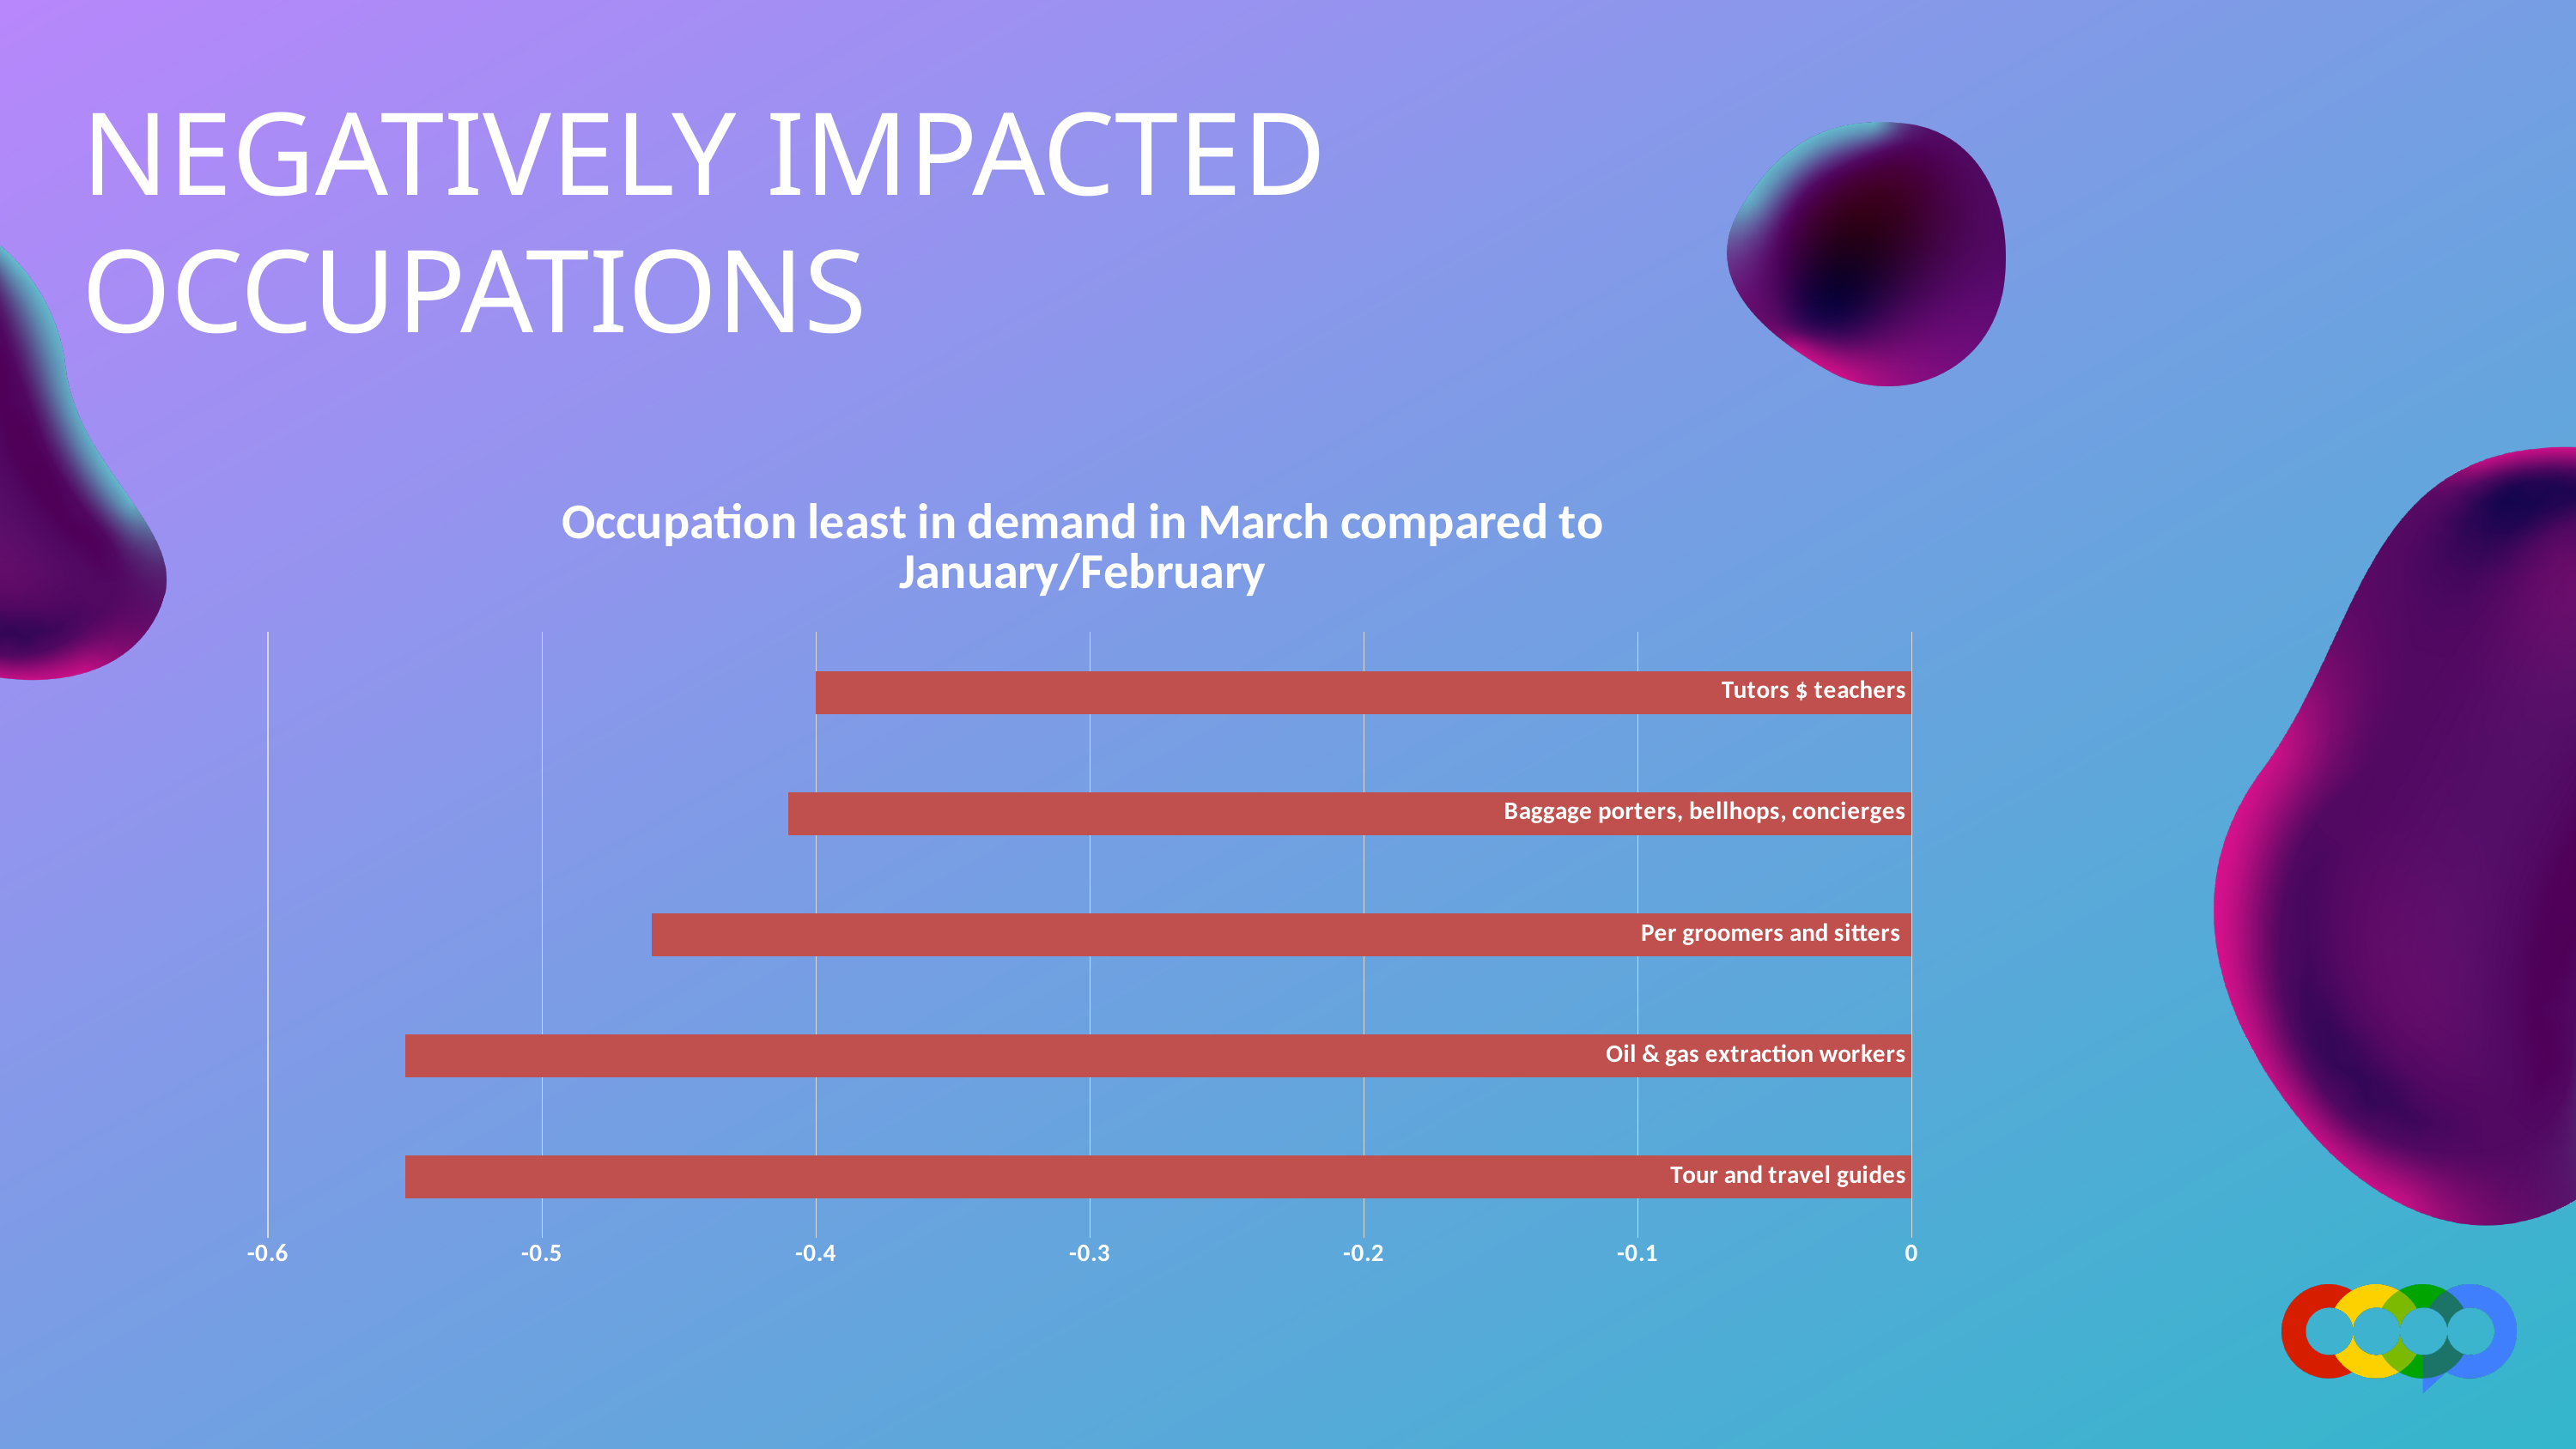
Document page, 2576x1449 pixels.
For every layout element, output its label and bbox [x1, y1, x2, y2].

text_box [1856, 223, 2531, 400]
chart [212, 463, 1954, 1285]
text_box [1960, 481, 2504, 657]
picture [0, 0, 2576, 1449]
